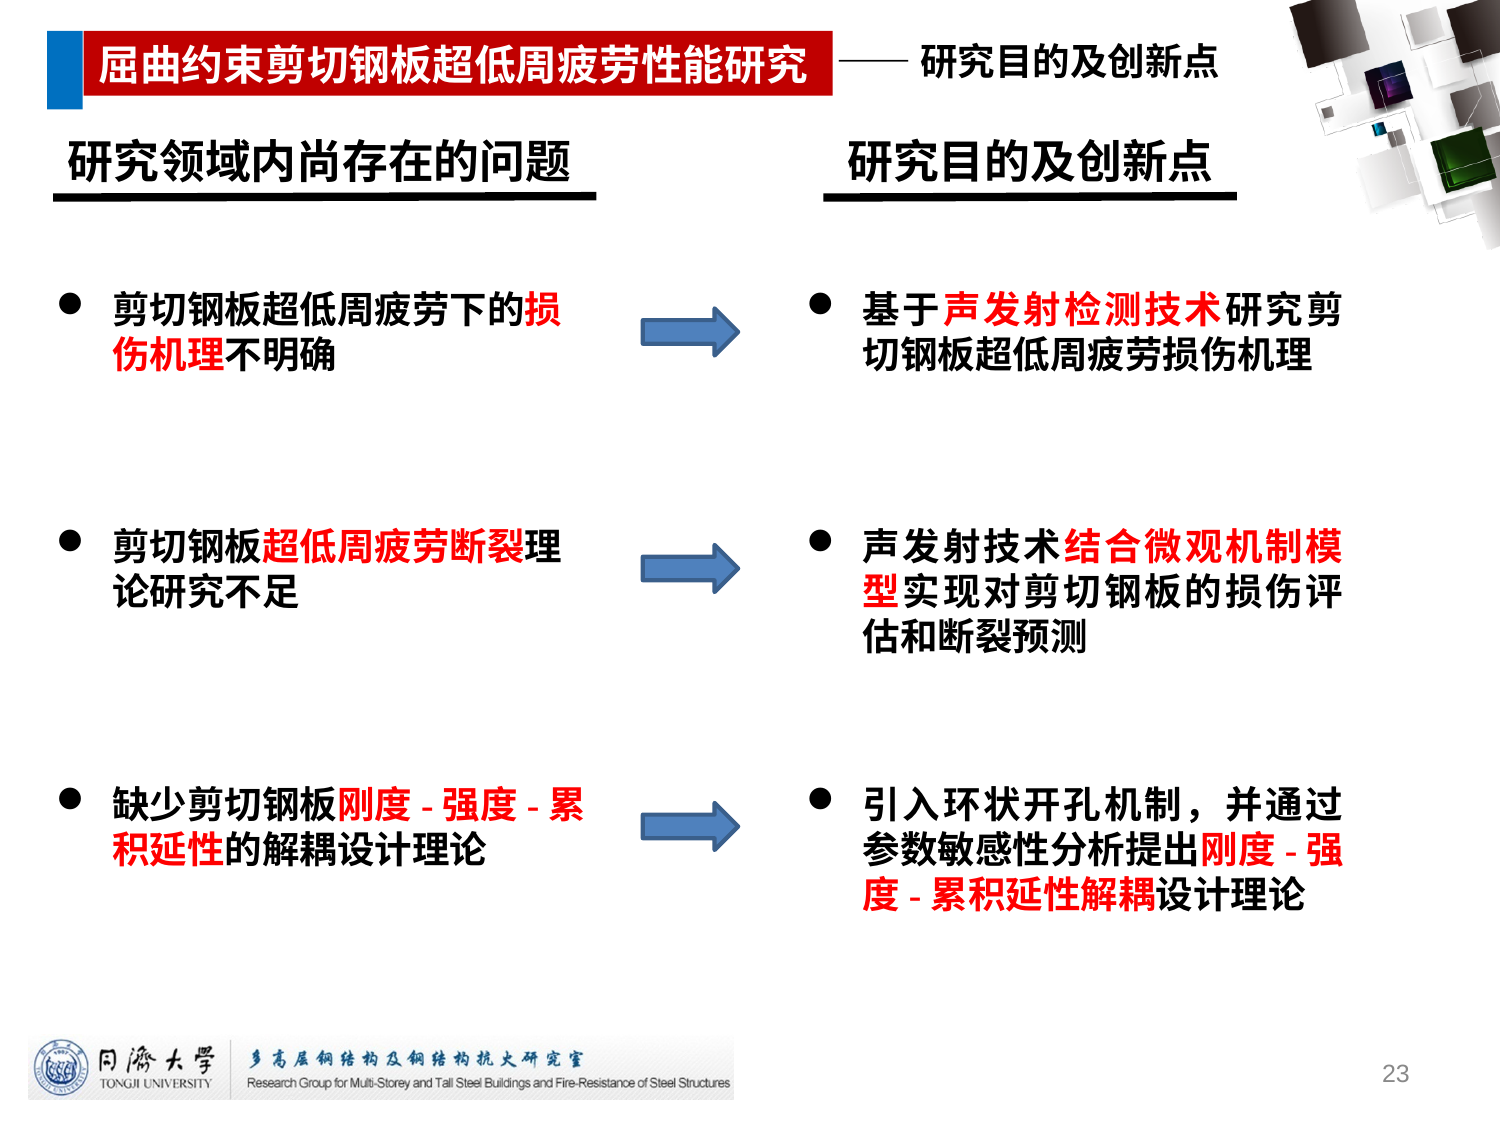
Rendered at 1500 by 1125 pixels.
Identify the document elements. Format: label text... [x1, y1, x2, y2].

text_box 引入环状开孔机制，并通过参数敏感性分析提出刚度-强度-累积延性解耦设计理论 [791, 773, 1359, 924]
text_box 基于声发射检测技术研究剪切钢板超低周疲劳损伤机理 [791, 278, 1359, 384]
text_box 缺少剪切钢板刚度-强度-累积延性的解耦设计理论 [41, 773, 609, 879]
text_box 声发射技术结合微观机制模型实现对剪切钢板的损伤评估和断裂预测 [791, 515, 1359, 666]
text_box [640, 542, 741, 595]
text_box 研究目的及创新点 [832, 125, 1237, 193]
text_box [640, 306, 741, 358]
slide_number 23 [1074, 1042, 1425, 1103]
text_box 研究领域内尚存在的问题 [53, 125, 621, 196]
text_box 剪切钢板超低周疲劳下的损伤机理不明确 [41, 278, 609, 384]
picture [28, 1034, 734, 1100]
text_box 剪切钢板超低周疲劳断裂理论研究不足 [41, 515, 609, 621]
picture [1289, 0, 1500, 250]
text_box [640, 800, 741, 852]
